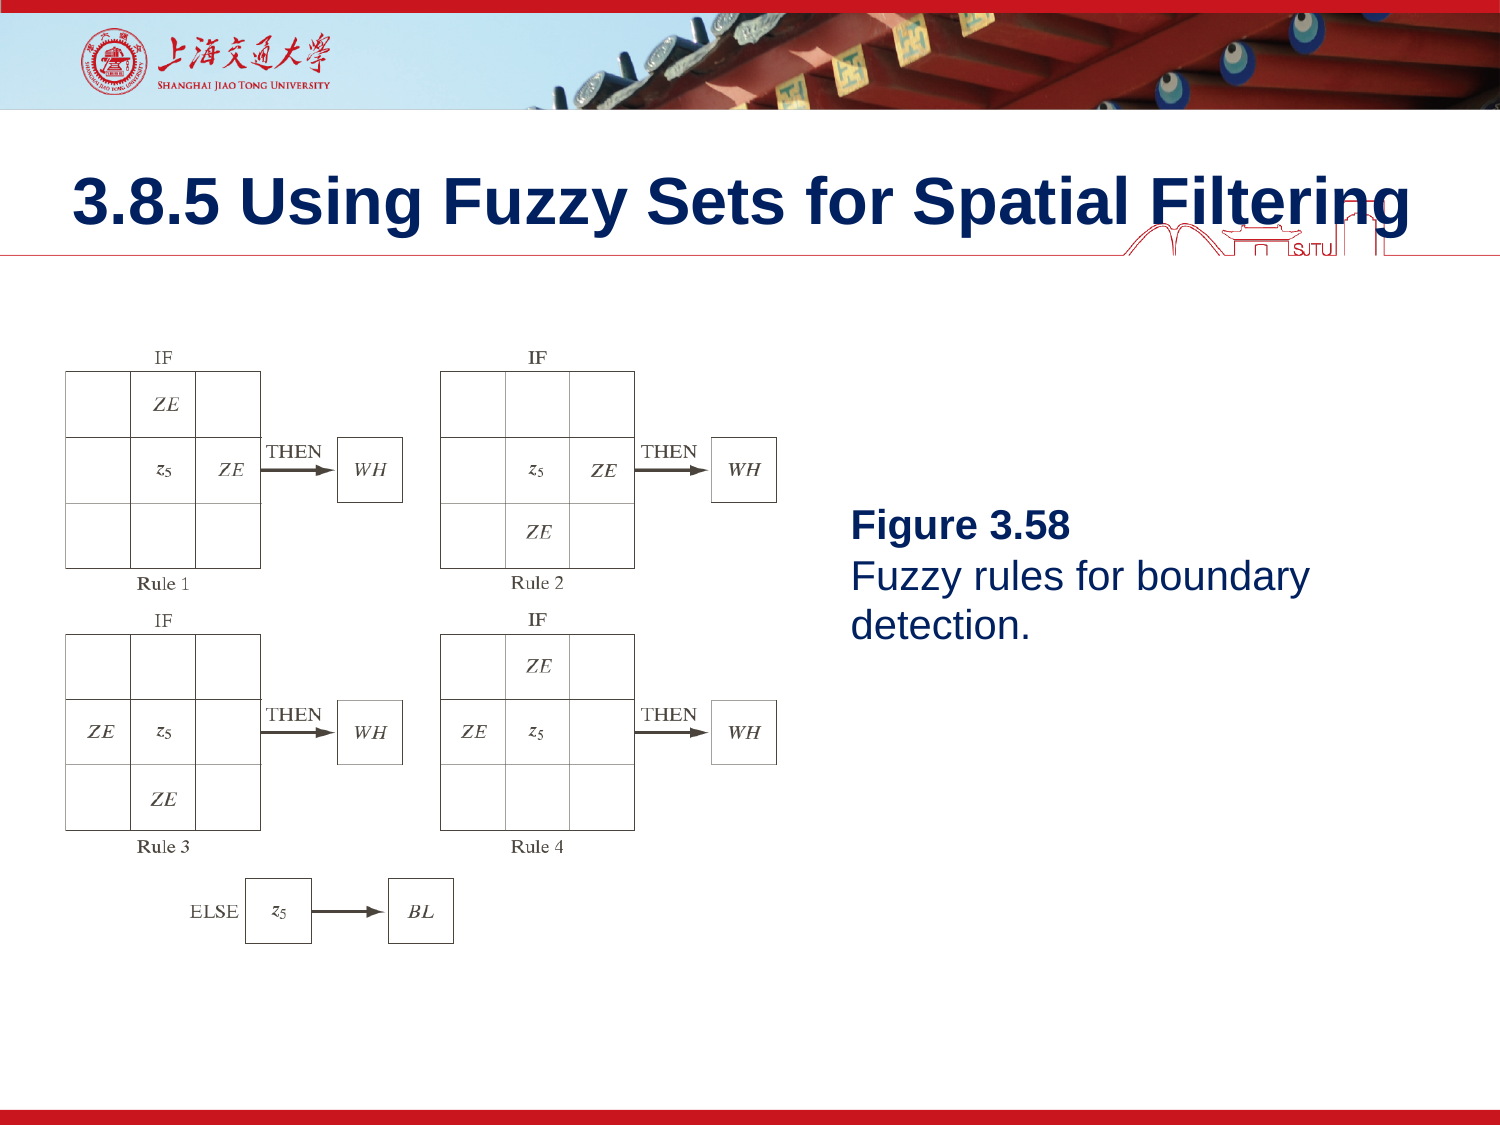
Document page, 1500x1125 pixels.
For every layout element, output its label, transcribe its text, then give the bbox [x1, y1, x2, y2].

text_box Figure 3.58 Fuzzy rules for boundary detection. [835, 490, 1478, 1076]
title 3.8.5 Using Fuzzy Sets for Spatial Filtering [58, 159, 1478, 254]
picture [0, 0, 1500, 110]
picture [58, 341, 782, 947]
picture [0, 200, 1500, 256]
